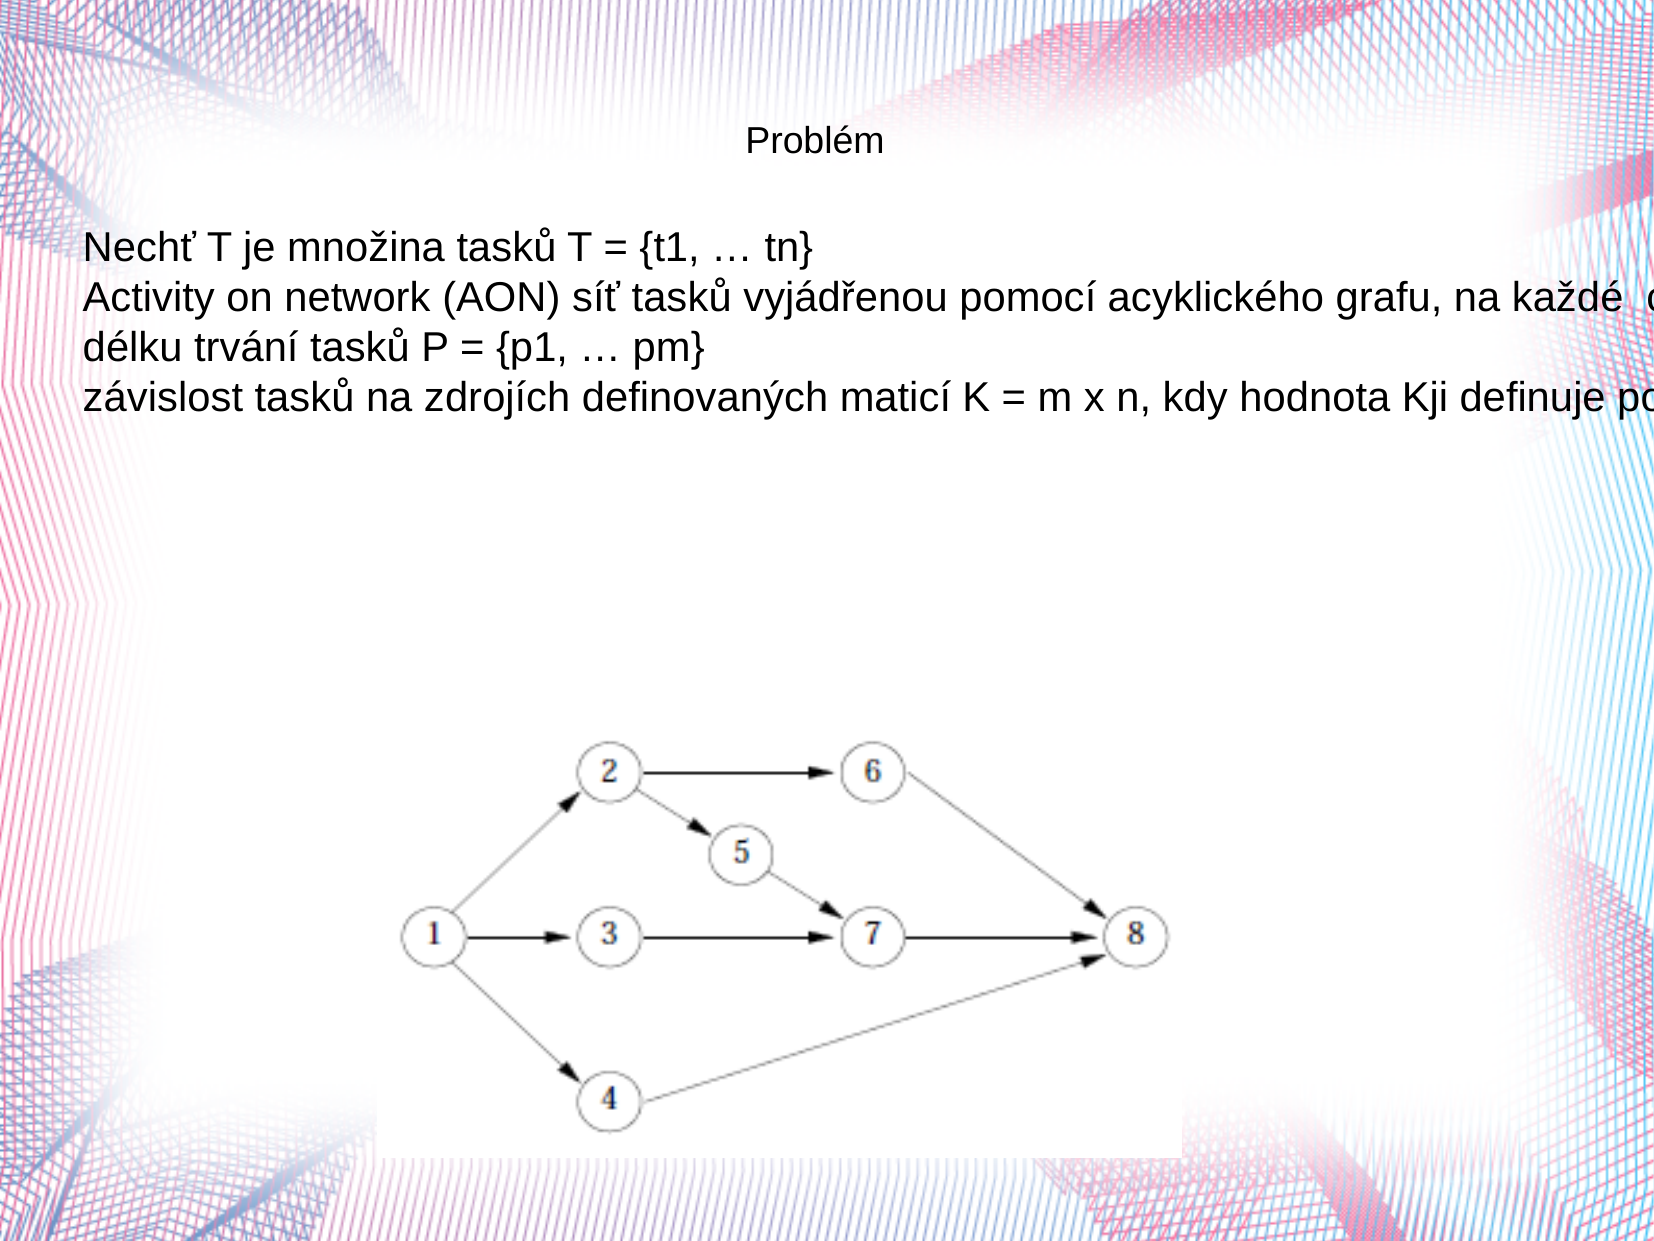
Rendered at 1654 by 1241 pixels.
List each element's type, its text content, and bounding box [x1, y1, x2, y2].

picture [0, 0, 1654, 1241]
text_box Nechť T je množina tasků T = {t1, … tn} Activity on network (AON) síť tasků vyjádřenou pomocí acyklického grafu, na každé cestě od počátečního tasku do koncového tasku platí, že mezi tasky je následnost, tzn task ti předchází tasku tj, pokud je i < j délku trvání tasků P = {p1, … pm} závislost tasků na zdrojích definovaných maticí K = m x n, kdy hodnota Kji definuje počet jednotek zdroje rj potřebných pro dokončení tasku ti [82, 219, 1595, 827]
text_box Problém [70, 35, 1559, 243]
